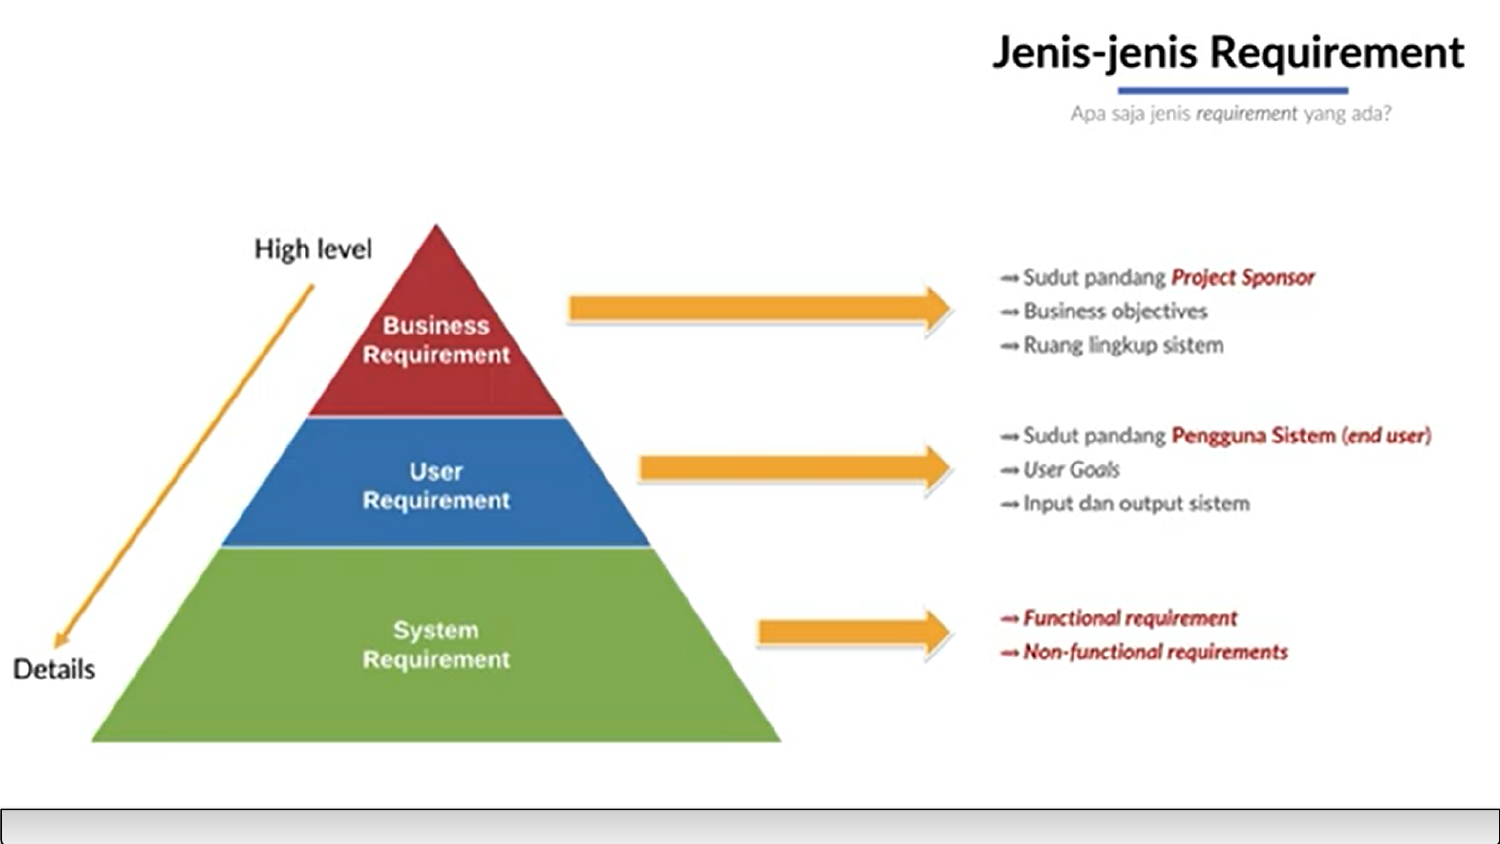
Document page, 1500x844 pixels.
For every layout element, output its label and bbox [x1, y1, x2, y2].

picture [966, 0, 1500, 148]
picture [10, 212, 1463, 764]
text_box [0, 808, 1500, 844]
